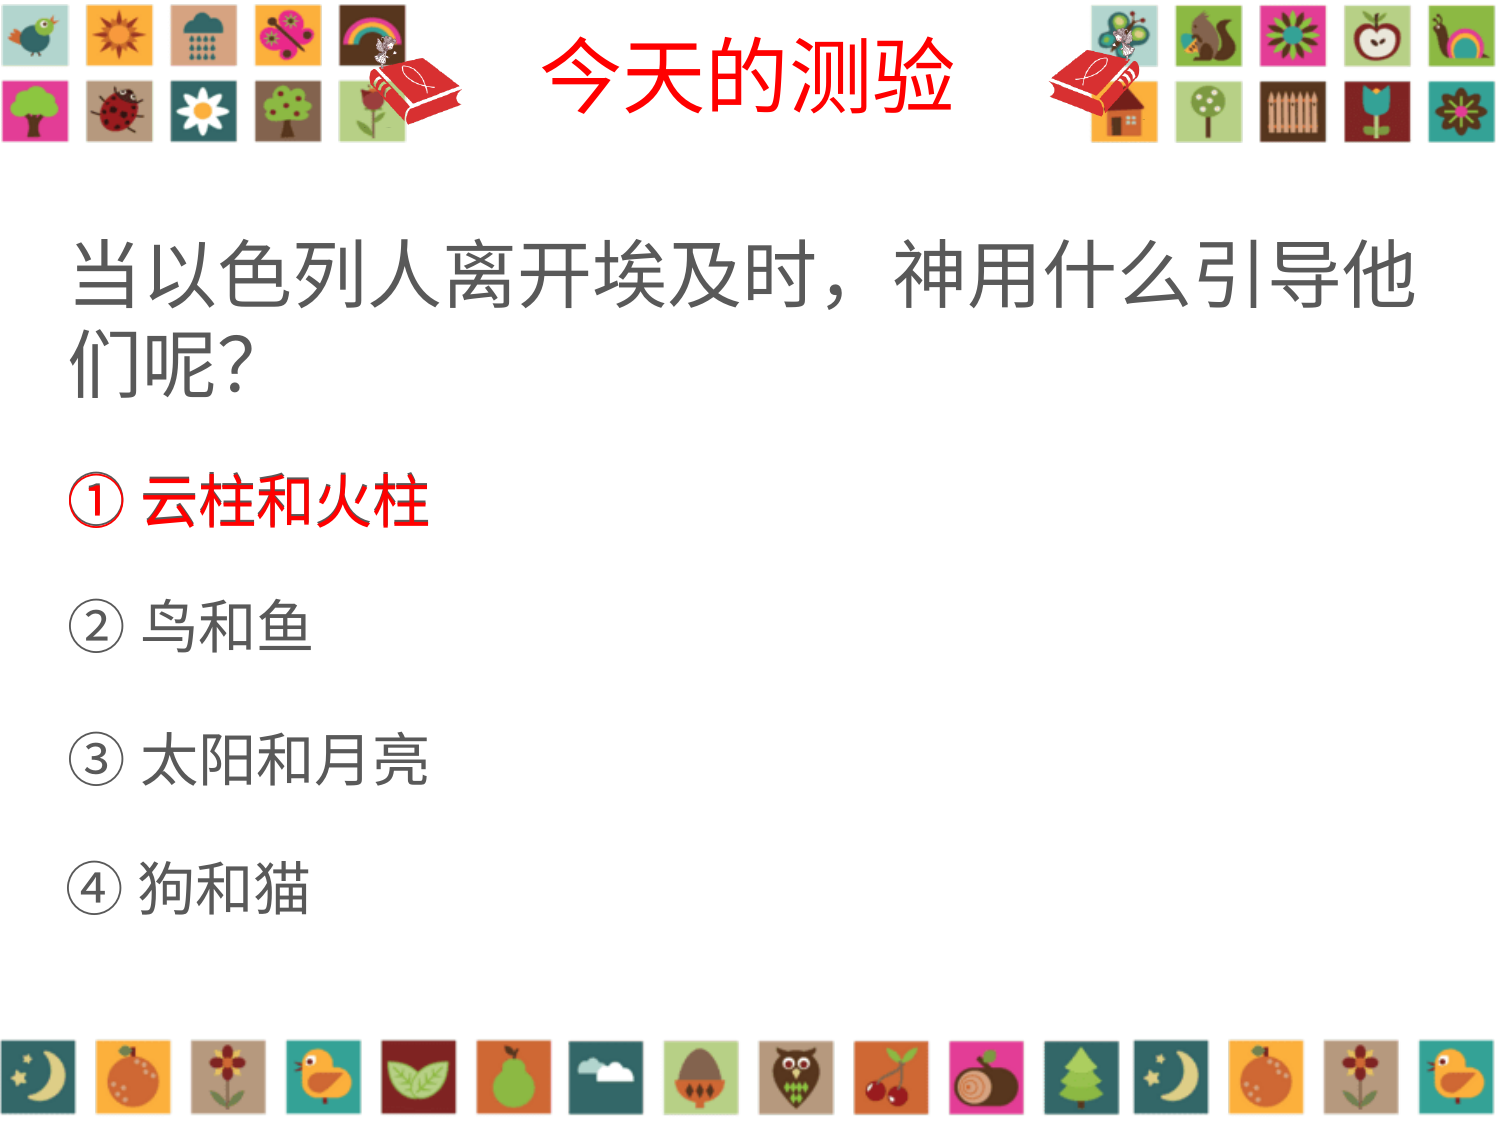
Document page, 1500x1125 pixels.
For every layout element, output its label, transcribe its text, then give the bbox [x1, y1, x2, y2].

text_box 当以色列人离开埃及时，神用什么引导他们呢？ [53, 219, 1436, 415]
picture [1017, 3, 1500, 150]
text_box ②鸟和鱼 [53, 582, 1436, 668]
text_box ④狗和猫 [50, 844, 1480, 930]
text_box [0, 1028, 1500, 1118]
picture [0, 3, 494, 150]
text_box ③太阳和月亮 [53, 716, 1483, 801]
text_box 今天的测验 [425, 16, 1078, 131]
text_box ①云柱和火柱 [53, 457, 1483, 543]
